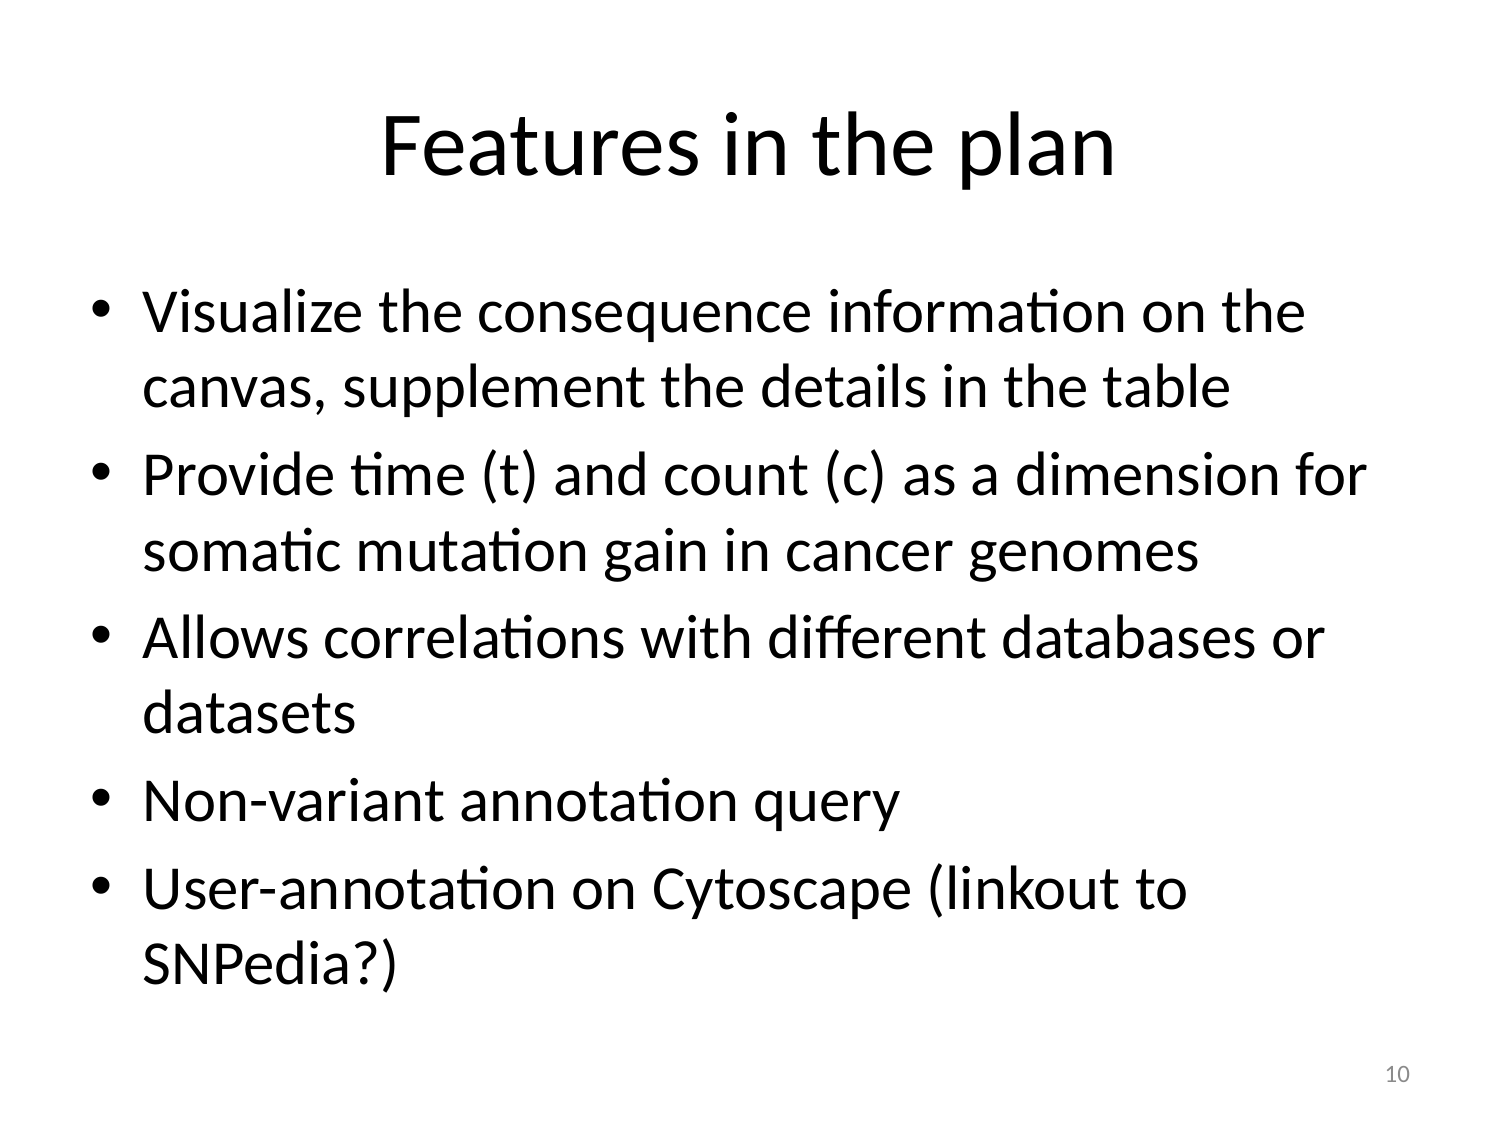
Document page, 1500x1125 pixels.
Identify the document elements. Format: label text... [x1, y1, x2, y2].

title Features in the plan [75, 45, 1425, 233]
slide_number 10 [1074, 1042, 1425, 1103]
list Visualize the consequence information on the canvas, supplement the details in the table Provide time (t) and count (c) as a dimension for somatic mutation gain in cancer genomes Allows correlations with different databases or datasets Non-variant annotation query User-annotation on Cytoscape (linkout to SNPedia?) [75, 262, 1425, 1005]
